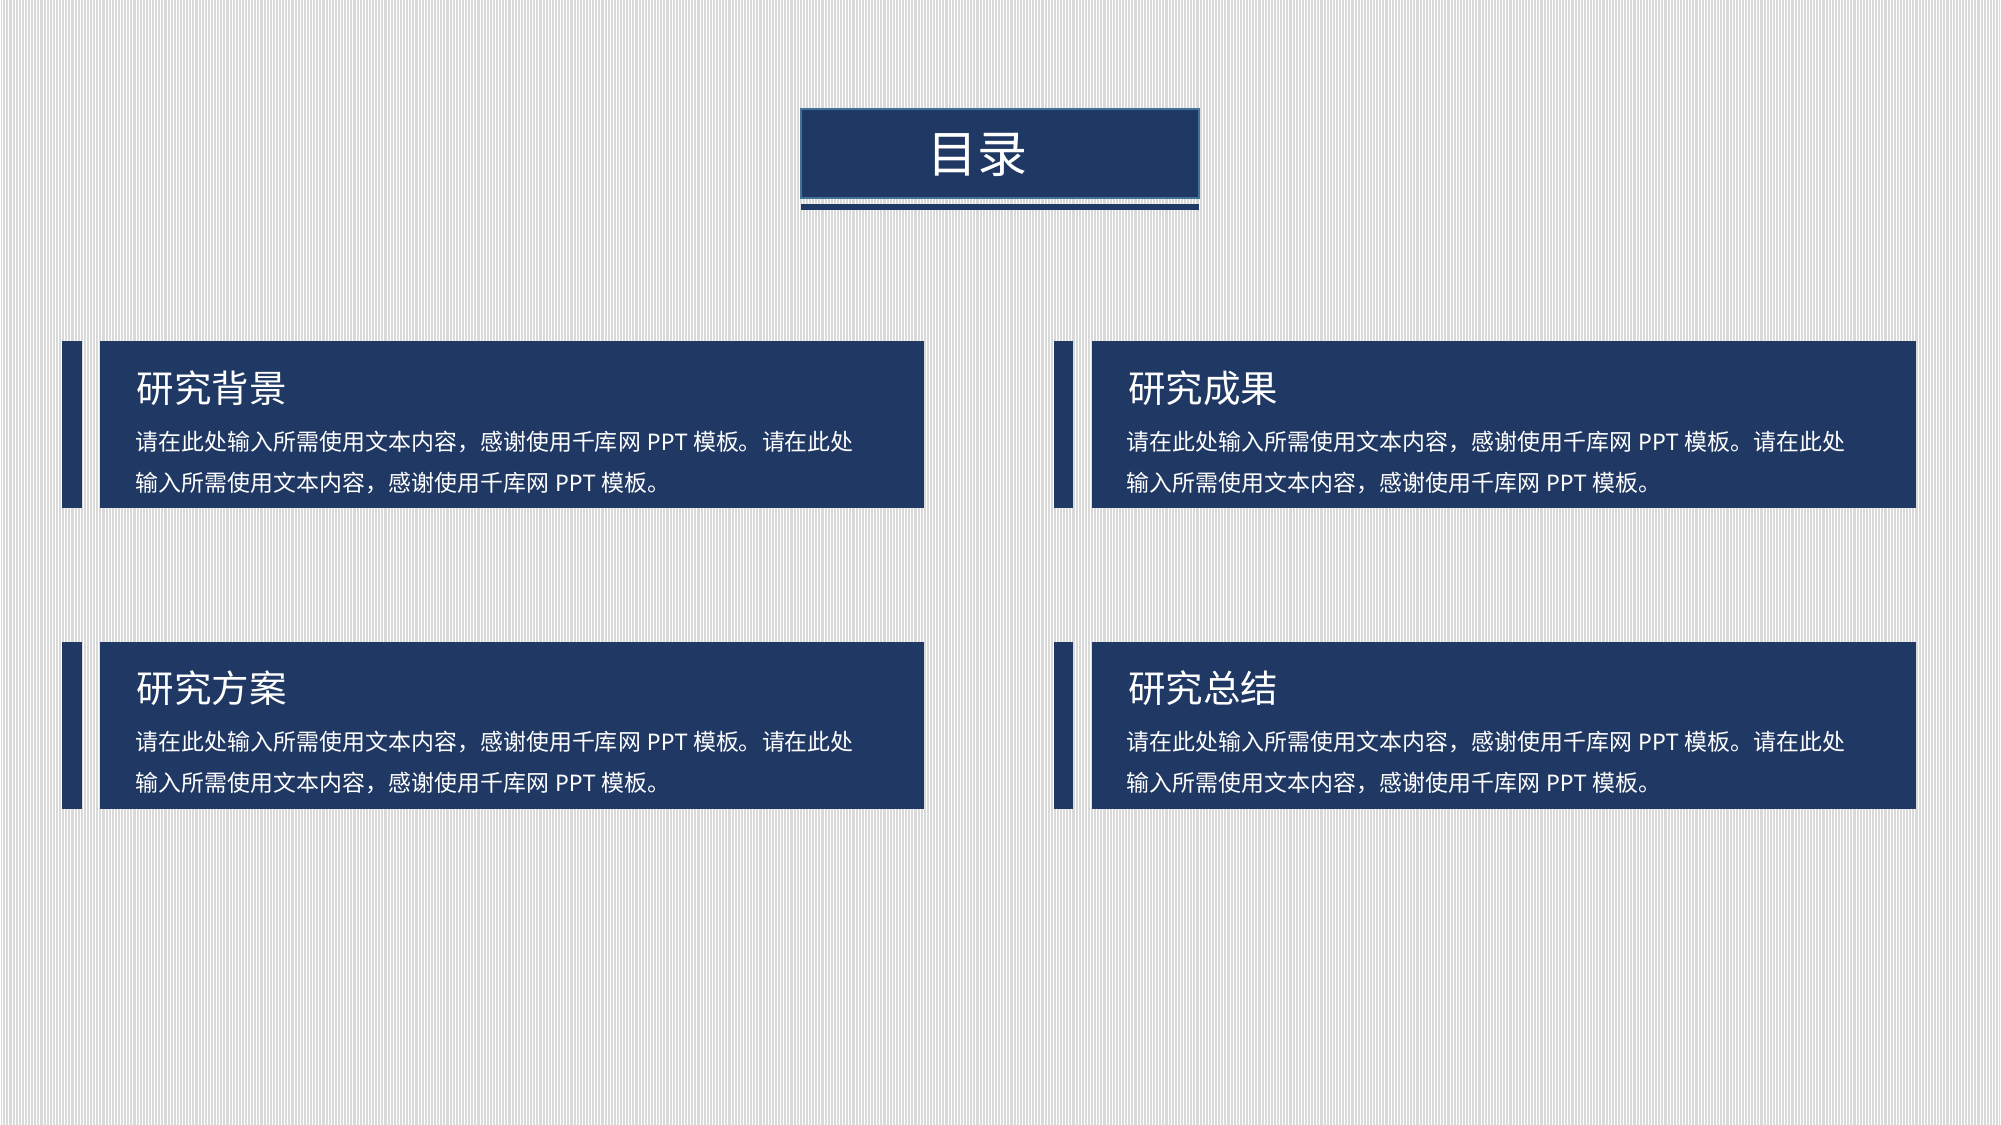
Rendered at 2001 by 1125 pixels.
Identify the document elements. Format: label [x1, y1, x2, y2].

text_box [1054, 642, 1915, 808]
text_box [800, 108, 1200, 207]
text_box [63, 642, 924, 808]
text_box [1054, 342, 1915, 508]
text_box [63, 342, 924, 508]
